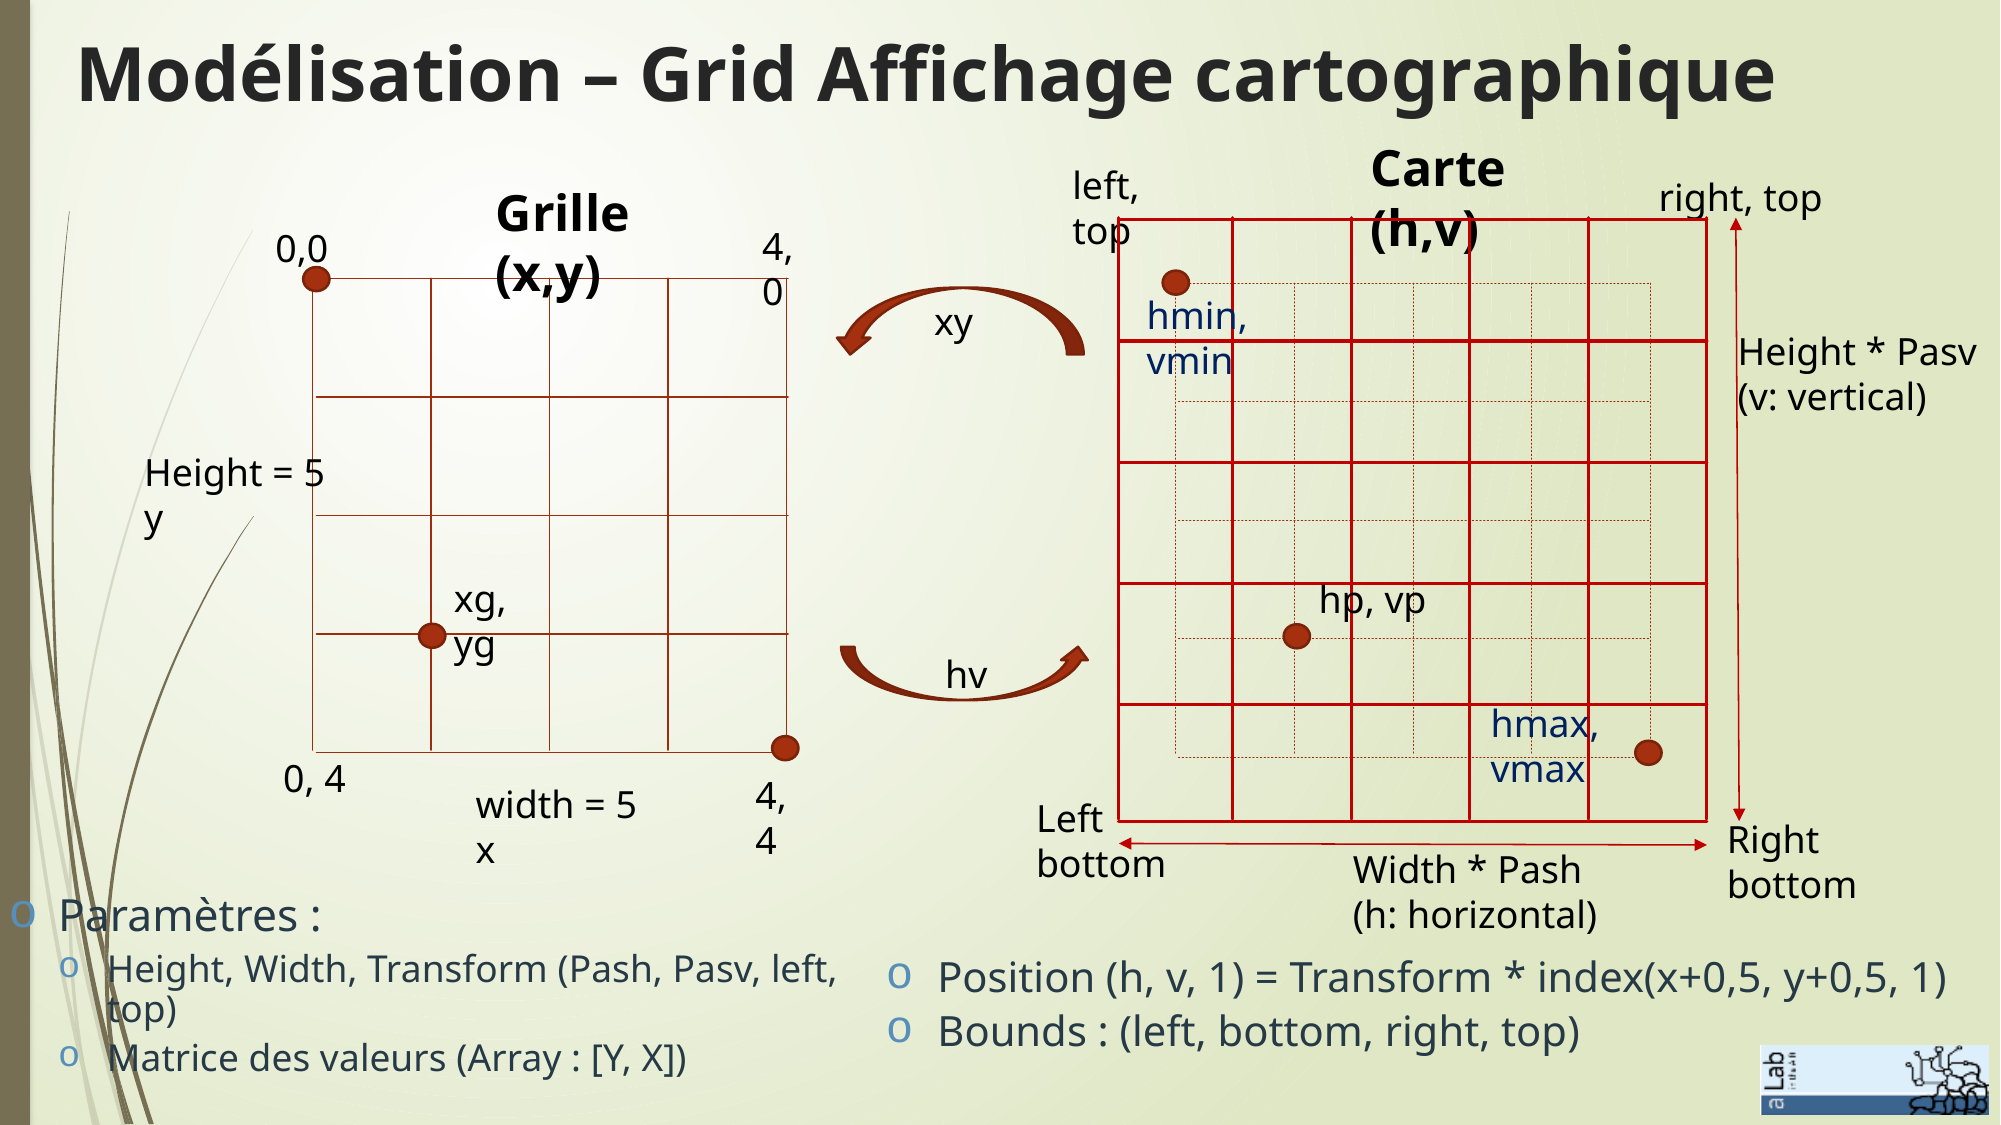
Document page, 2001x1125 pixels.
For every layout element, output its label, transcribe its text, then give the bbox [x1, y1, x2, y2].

text_box [778, 736, 800, 762]
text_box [1735, 217, 1740, 822]
text_box 0,0 [260, 217, 348, 278]
text_box xy [919, 291, 1084, 351]
text_box Left bottom [1021, 787, 1245, 892]
text_box Carte (h,v) [1355, 129, 1619, 216]
text_box Height = 5 y [129, 442, 307, 547]
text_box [314, 279, 790, 752]
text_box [1111, 225, 1714, 815]
text_box left, top [1057, 154, 1221, 260]
text_box Right bottom [1712, 809, 2000, 914]
text_box Position (h, v, 1) = Transform * index(x+0,5, y+0,5, 1) [870, 949, 1963, 1022]
text_box Height * Pasv (v: vertical) [1744, 320, 2000, 425]
text_box [835, 286, 1013, 356]
text_box Paramètres : Height, Width, Transform (Pash, Pasv, left, top) Matrice des valeurs (Array : [Y, X]) [0, 885, 868, 1089]
text_box width = 5 x [460, 773, 711, 879]
text_box Bounds : (left, bottom, right, top) [870, 1002, 1639, 1064]
text_box Modélisation – Grid Affichage cartographique [60, 19, 1907, 126]
text_box [1065, 345, 1085, 356]
text_box right, top [1643, 166, 1933, 227]
text_box [301, 265, 331, 290]
text_box 4, 0 [747, 215, 834, 321]
text_box Grille (x,y) [481, 173, 725, 276]
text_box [1118, 217, 1708, 225]
text_box 0, 4 [268, 747, 439, 807]
text_box hv [839, 645, 1089, 702]
text_box Width * Pash (h: horizontal) [1338, 854, 1627, 943]
text_box Height * Pasv (v: vertical) [1722, 320, 1730, 425]
text_box Width * Pash (h: horizontal) [1338, 838, 1627, 842]
text_box 4, 4 [740, 764, 828, 870]
picture [1760, 1045, 1989, 1115]
